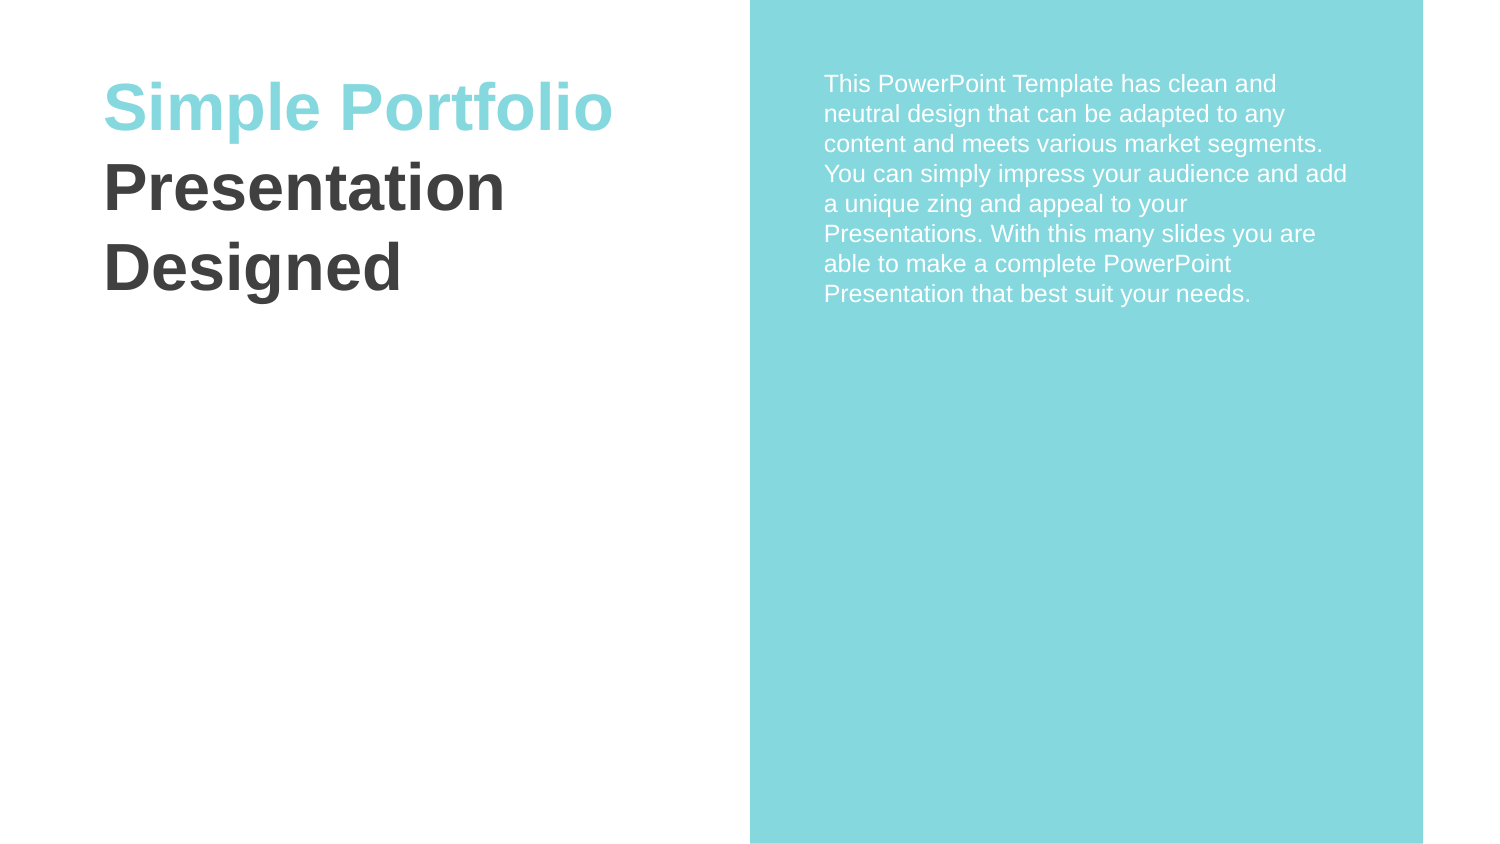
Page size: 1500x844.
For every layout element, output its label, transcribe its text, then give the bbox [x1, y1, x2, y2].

text_box Simple Portfolio Presentation Designed [88, 56, 656, 311]
text_box This PowerPoint Template has clean and neutral design that can be adapted to any content and meets various market segments. You can simply impress your audience and add a unique zing and appeal to your Presentations. With this many slides you are able to make a complete PowerPoint Presentation that best suit your needs. [809, 60, 1365, 315]
